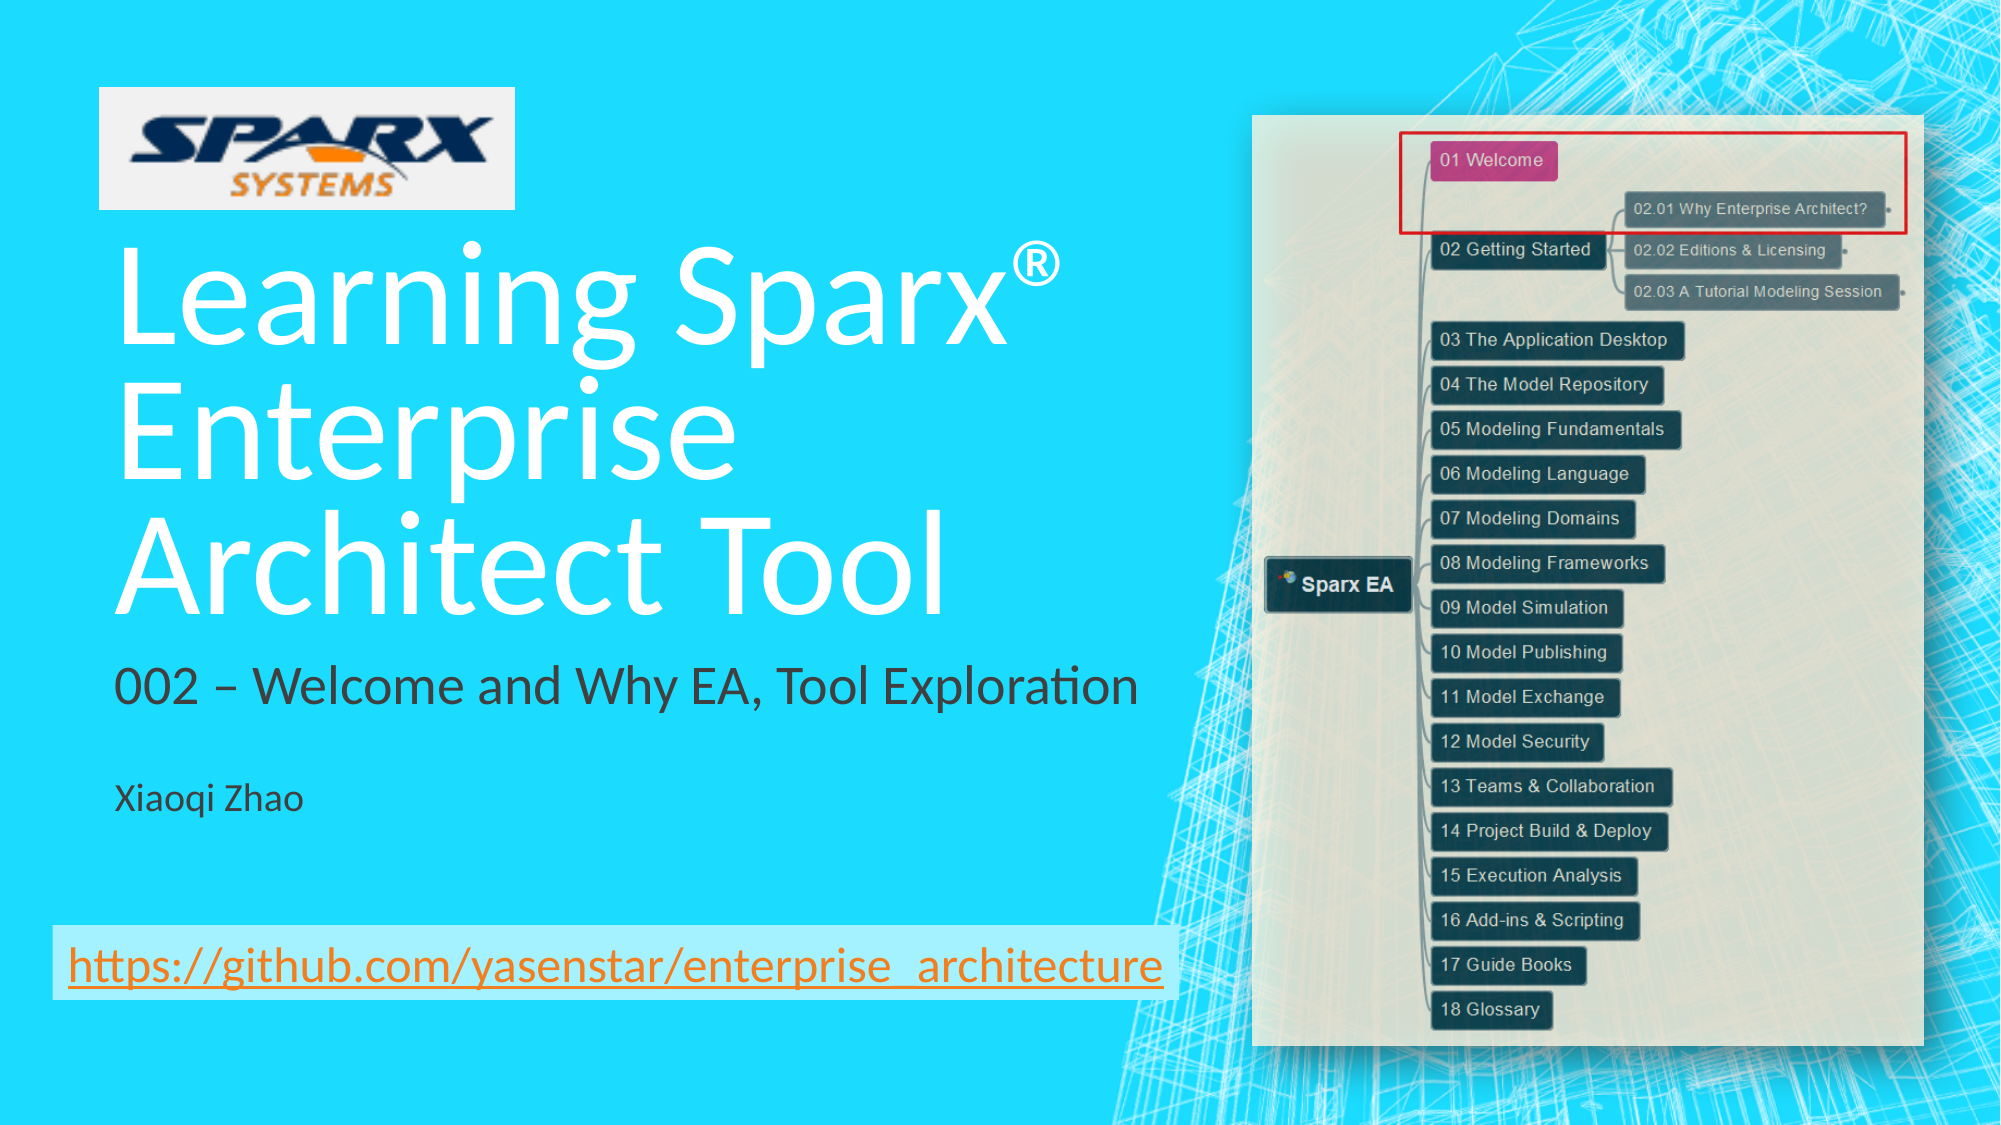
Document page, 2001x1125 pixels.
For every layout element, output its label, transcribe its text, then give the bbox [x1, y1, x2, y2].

subtitle 002 – Welcome and Why EA, Tool Exploration Xiaoqi Zhao [99, 648, 1225, 829]
picture [0, 0, 2001, 1125]
title Learning Sparx® Enterprise Architect Tool [99, 123, 1225, 648]
text_box https://github.com/yasenstar/enterprise_architecture [52, 925, 1180, 1000]
